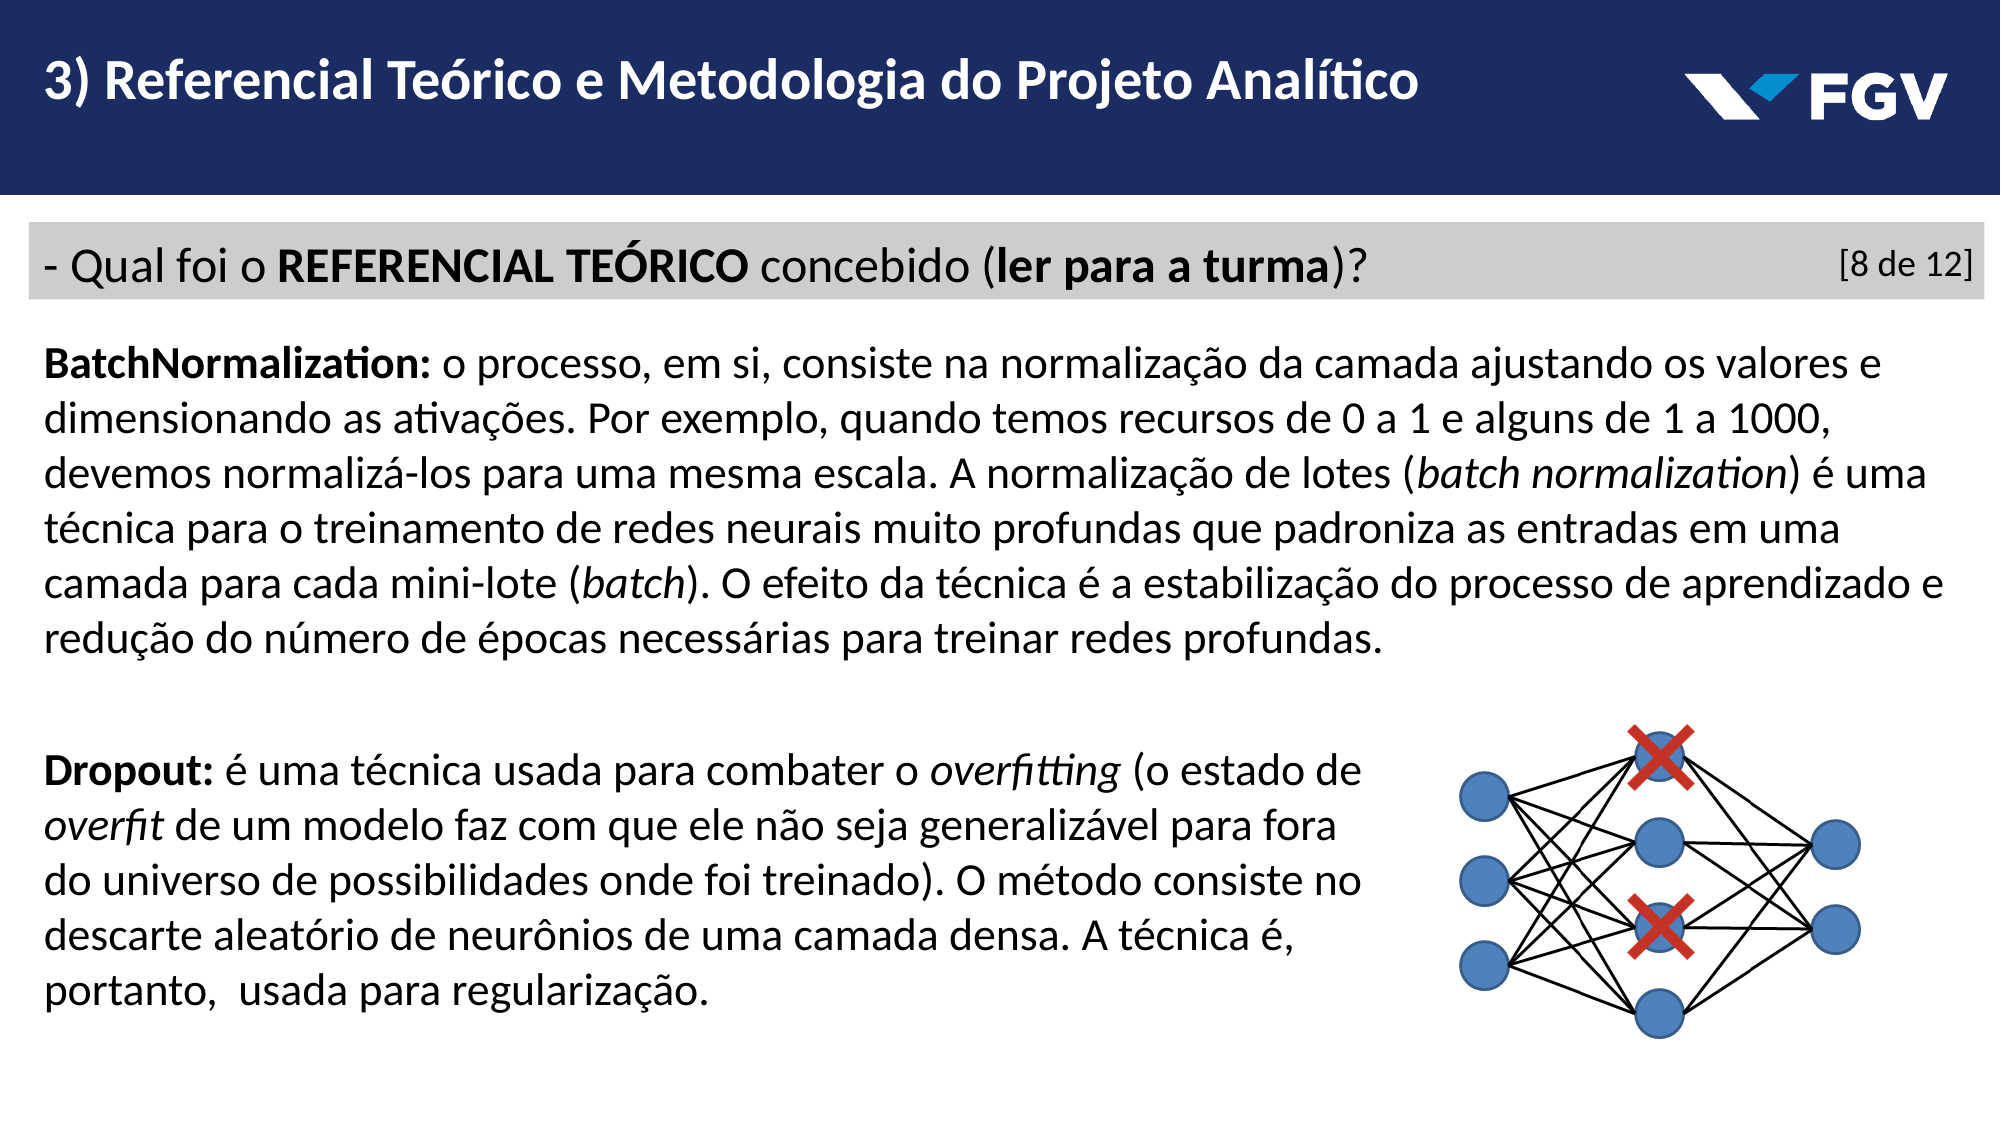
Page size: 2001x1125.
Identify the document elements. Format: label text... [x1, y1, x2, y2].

picture [1411, 688, 1921, 1069]
text_box [8 de 12] [1842, 222, 1971, 298]
text_box BatchNormalization: o processo, em si, consiste na normalização da camada ajustando os valores e dimensionando as ativações. Por exemplo, quando temos recursos de 0 a 1 e alguns de 1 a 1000, devemos normalizá-los para uma mesma escala. A normalização de lotes (batch normalization) é uma técnica para o treinamento de redes neurais muito profundas que padroniza as entradas em uma camada para cada mini-lote (batch). O efeito da técnica é a estabilização do processo de aprendizado e redução do número de épocas necessárias para treinar redes profundas. [28, 324, 1985, 670]
picture [1652, 41, 1980, 151]
text_box Dropout: é uma técnica usada para combater o overfitting (o estado de overfit de um modelo faz com que ele não seja generalizável para fora do universo de possibilidades onde foi treinado). O método consiste no descarte aleatório de neurônios de uma camada densa. A técnica é, portanto, usada para regularização. [28, 732, 1395, 1023]
text_box - Qual foi o REFERENCIAL TEÓRICO concebido (ler para a turma)? [28, 222, 1985, 300]
text_box 3) Referencial Teórico e Metodologia do Projeto Analítico [28, 34, 1772, 119]
